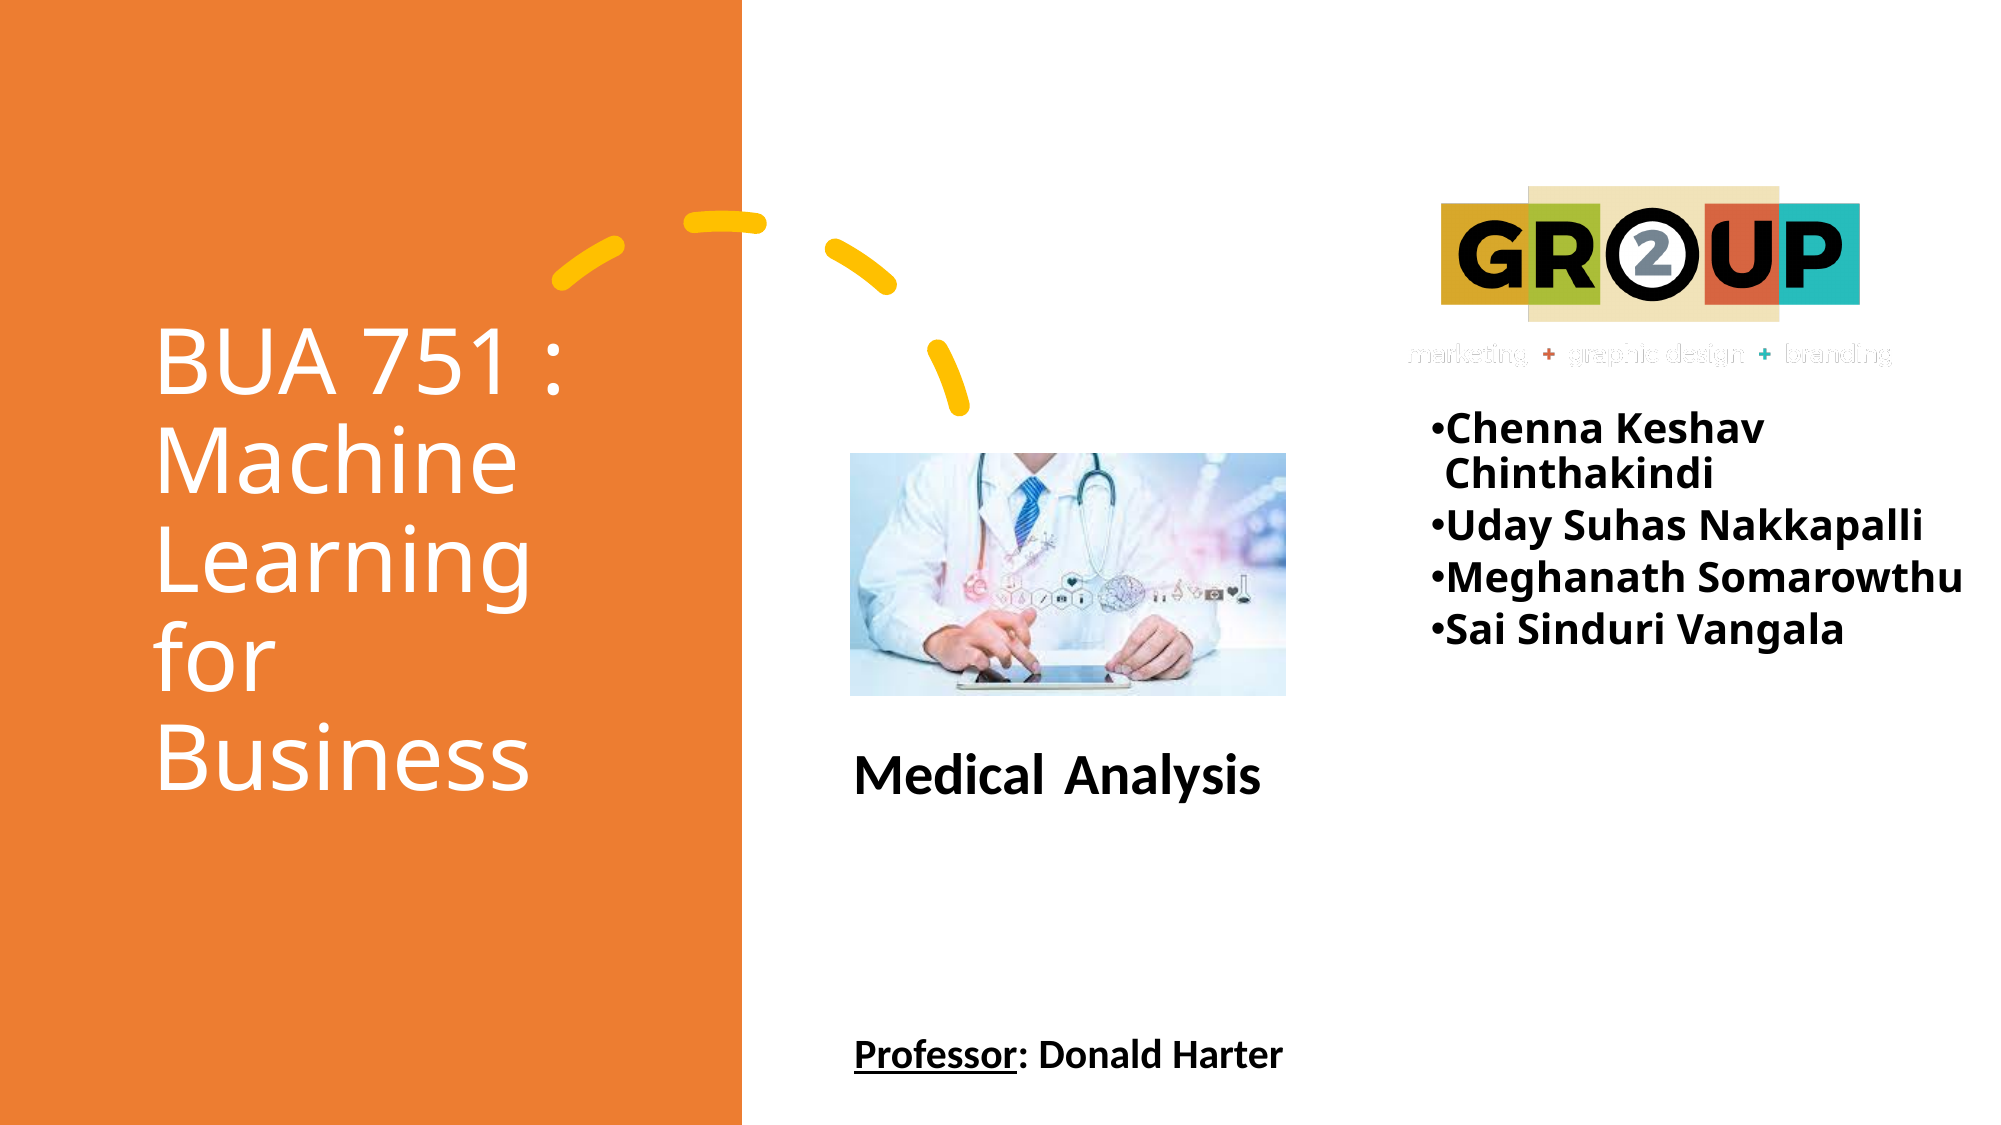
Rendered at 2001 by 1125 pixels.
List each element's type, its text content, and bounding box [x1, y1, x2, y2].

text_box Medical Analysis [838, 728, 1286, 814]
text_box [622, 220, 960, 467]
text_box Chenna Keshav Chinthakindi Uday Suhas Nakkapalli Meghanath Somarowthu Sai Sinduri Vangala [1416, 400, 2000, 661]
text_box [0, 0, 743, 1125]
text_box [743, 0, 2000, 1125]
picture [1408, 186, 1892, 368]
title BUA 751 : Machine Learning for Business [137, 105, 622, 1020]
text_box Professor: Donald Harter [839, 1019, 1389, 1085]
picture [850, 453, 1286, 696]
